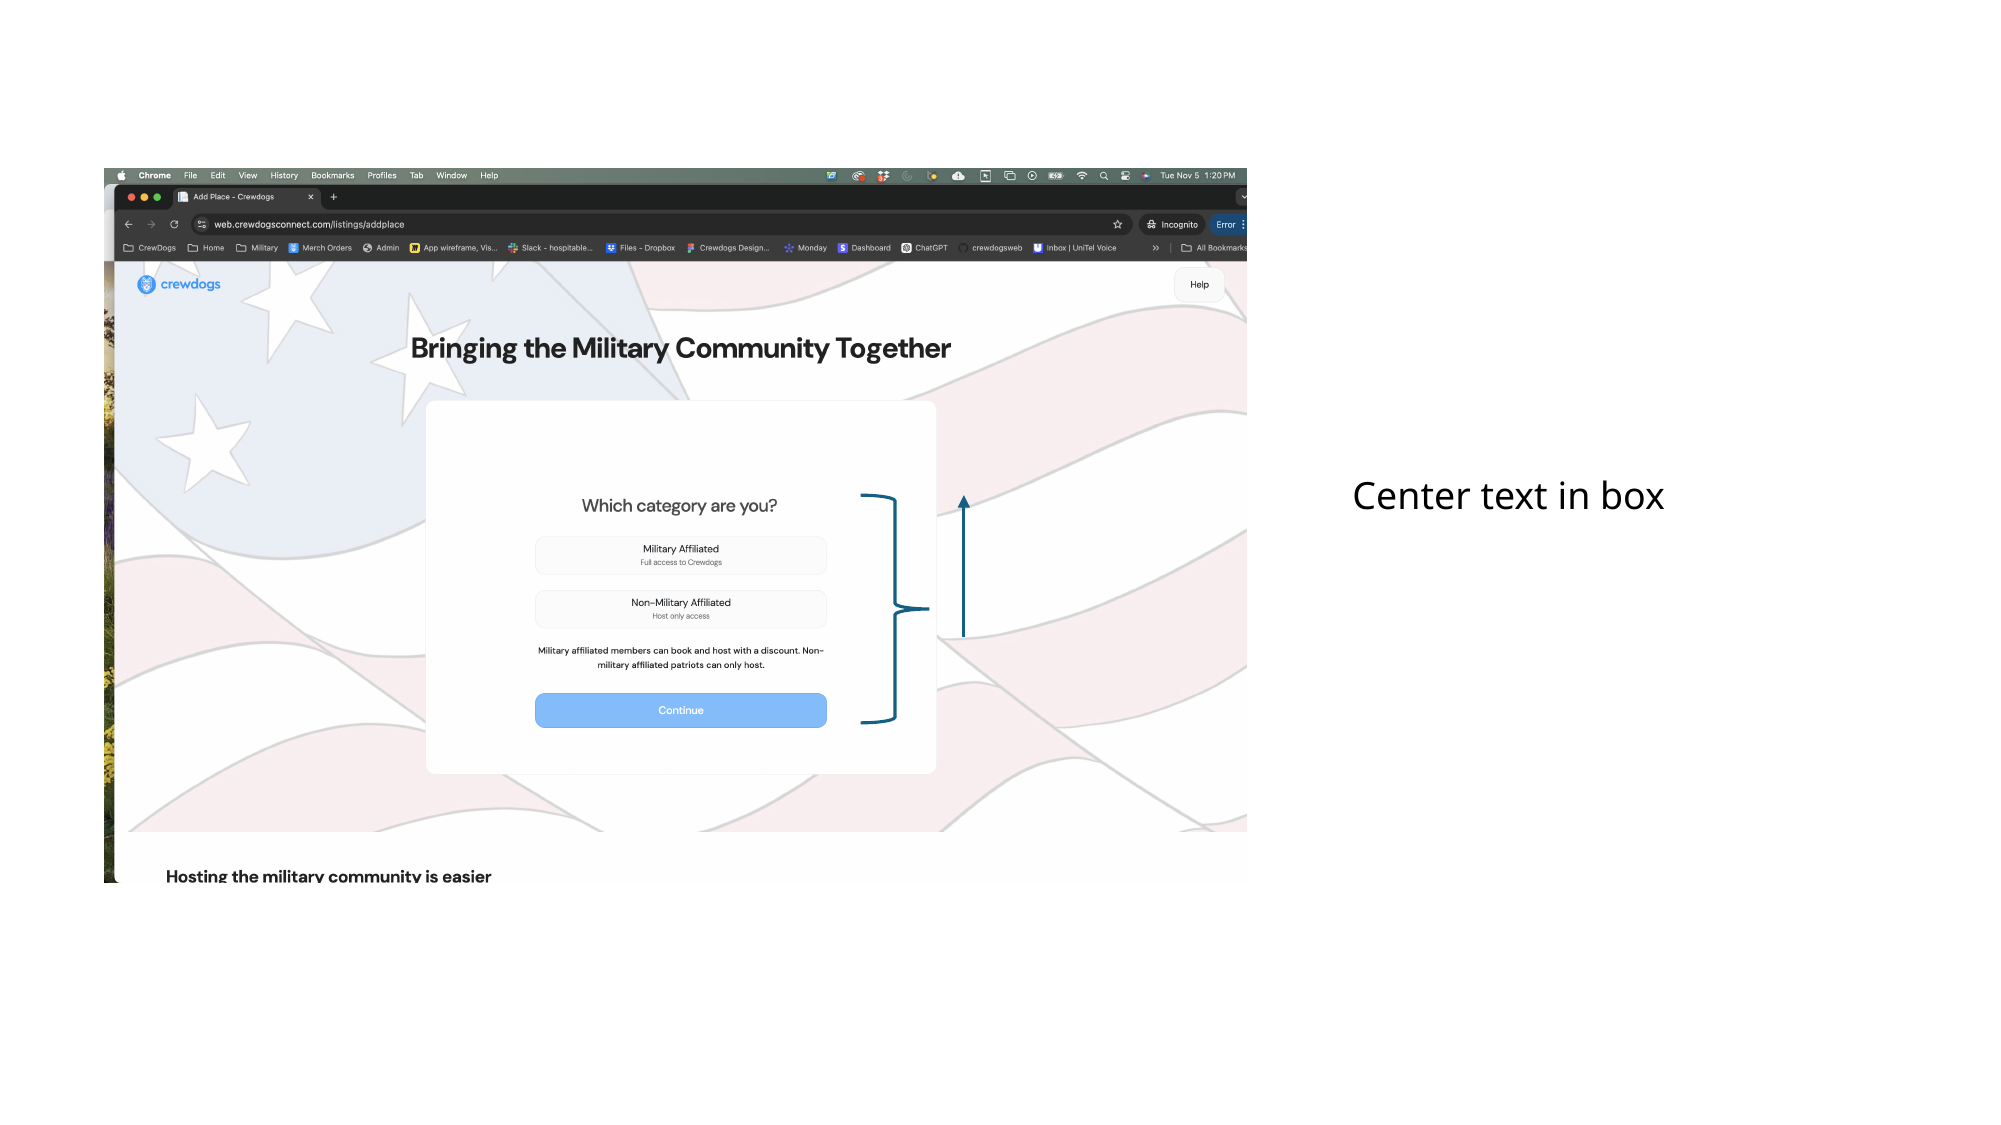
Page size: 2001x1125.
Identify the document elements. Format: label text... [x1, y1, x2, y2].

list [103, 168, 1247, 883]
text_box Center text in box [1337, 464, 2000, 525]
